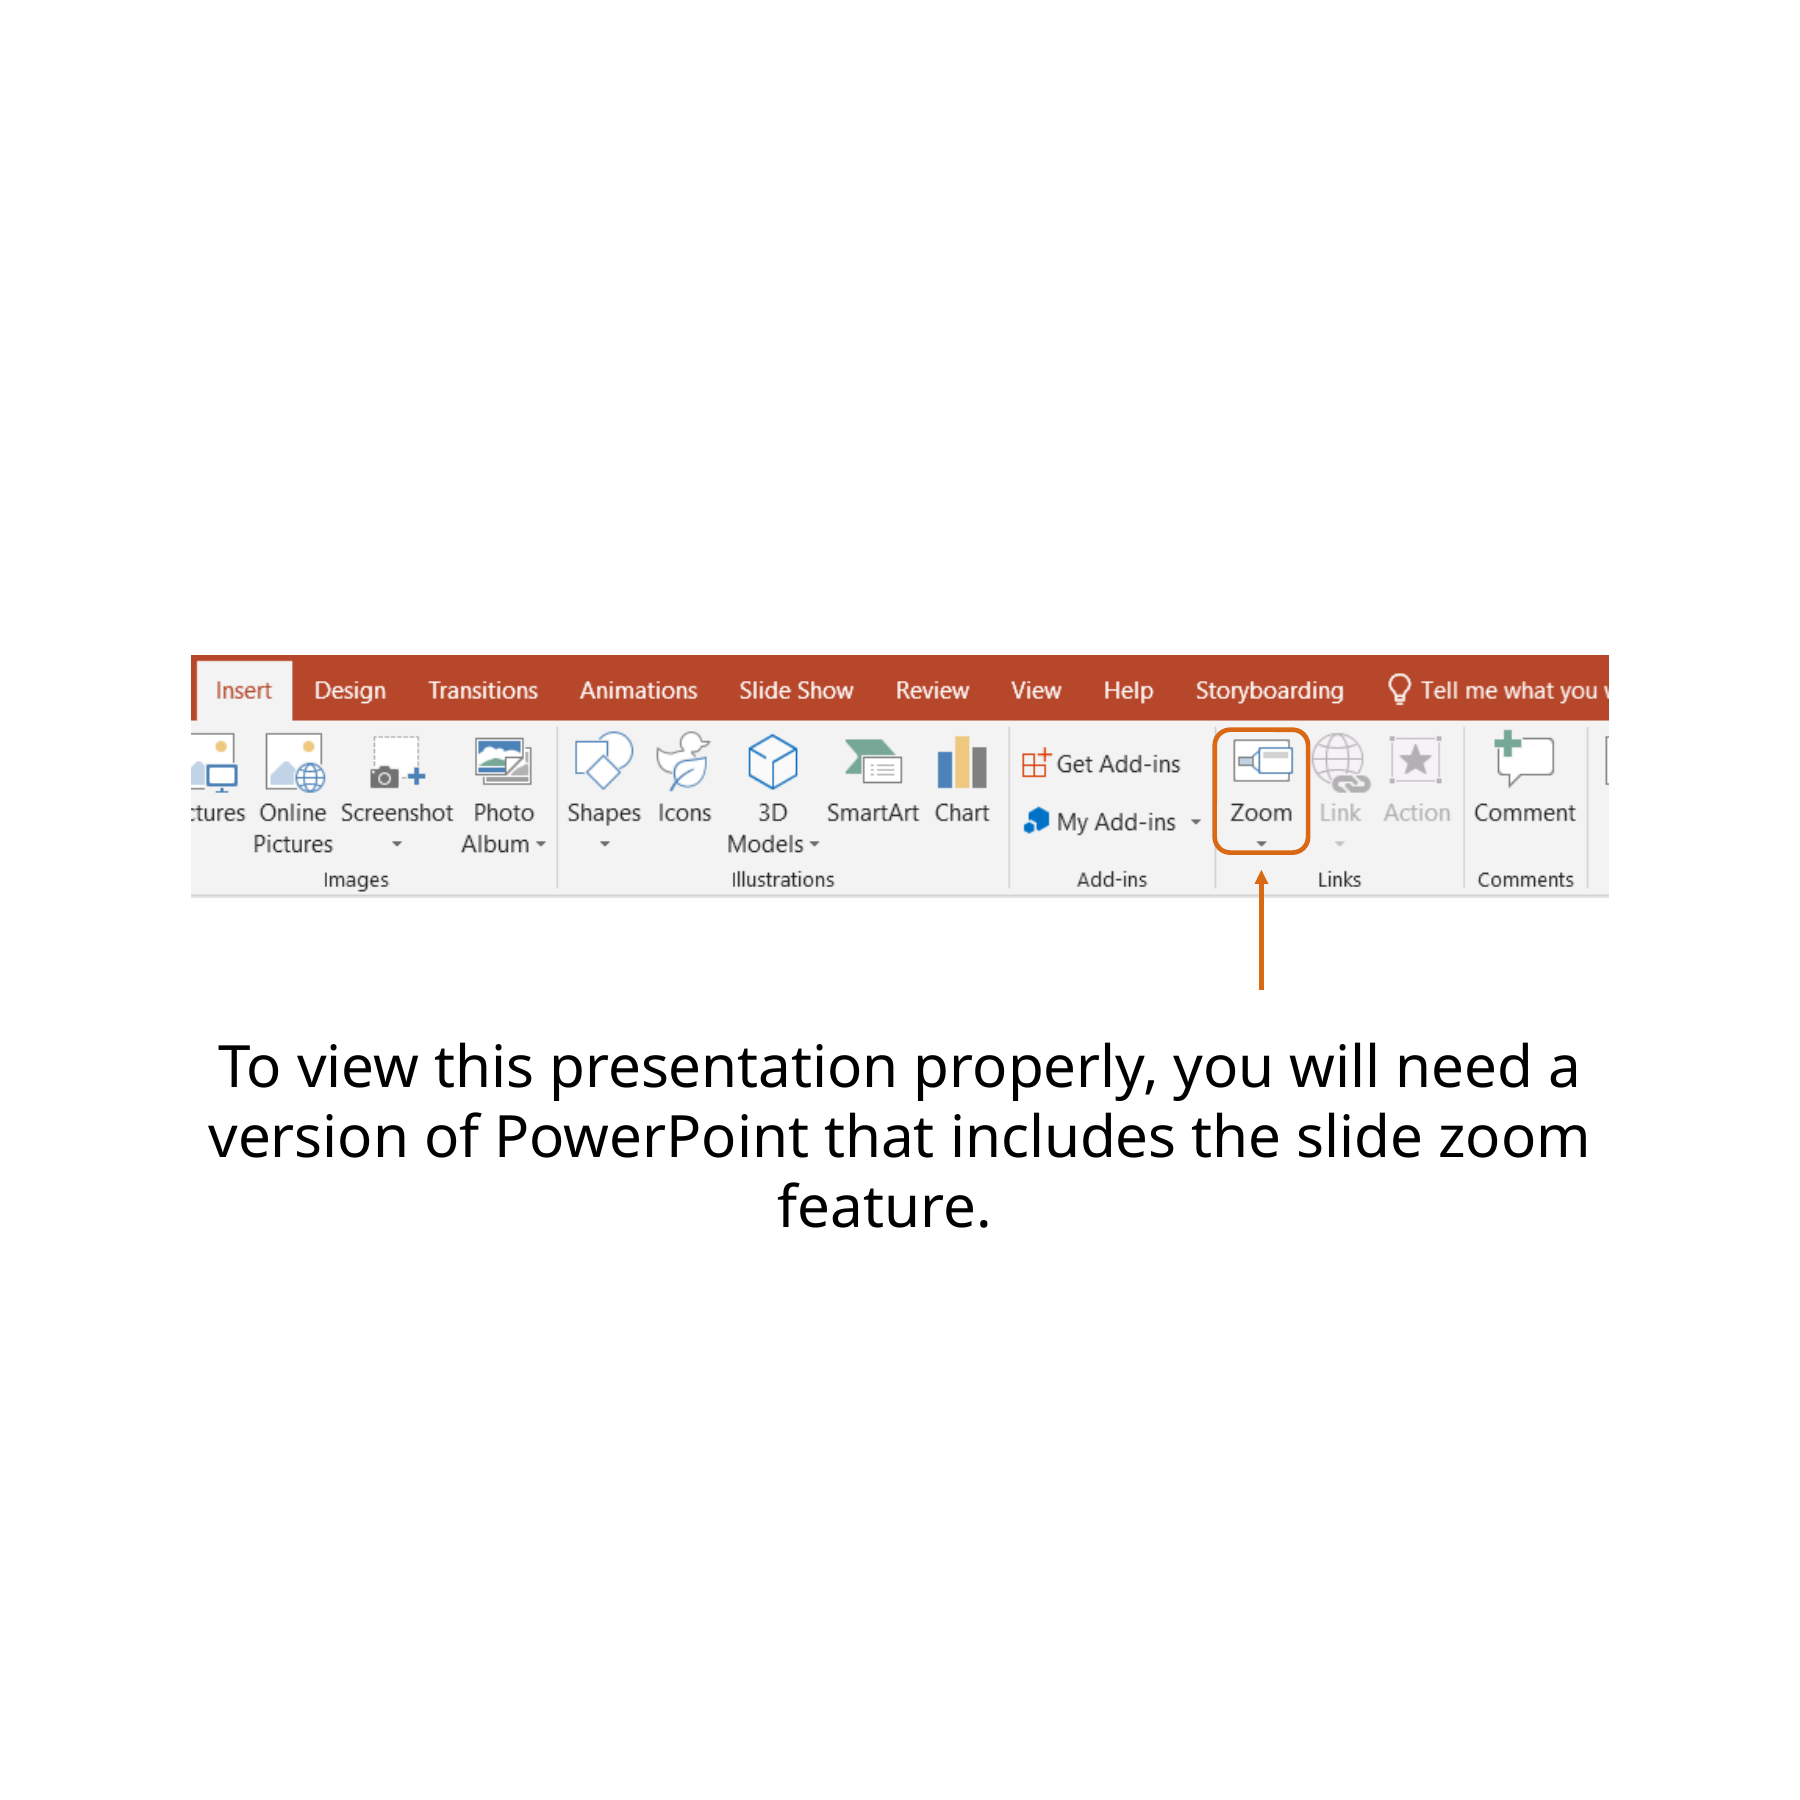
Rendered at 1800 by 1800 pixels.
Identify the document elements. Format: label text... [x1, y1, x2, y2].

text_box To view this presentation properly, you will need a version of PowerPoint that includes the slide zoom feature. [135, 1029, 1665, 1240]
picture [191, 655, 1609, 898]
